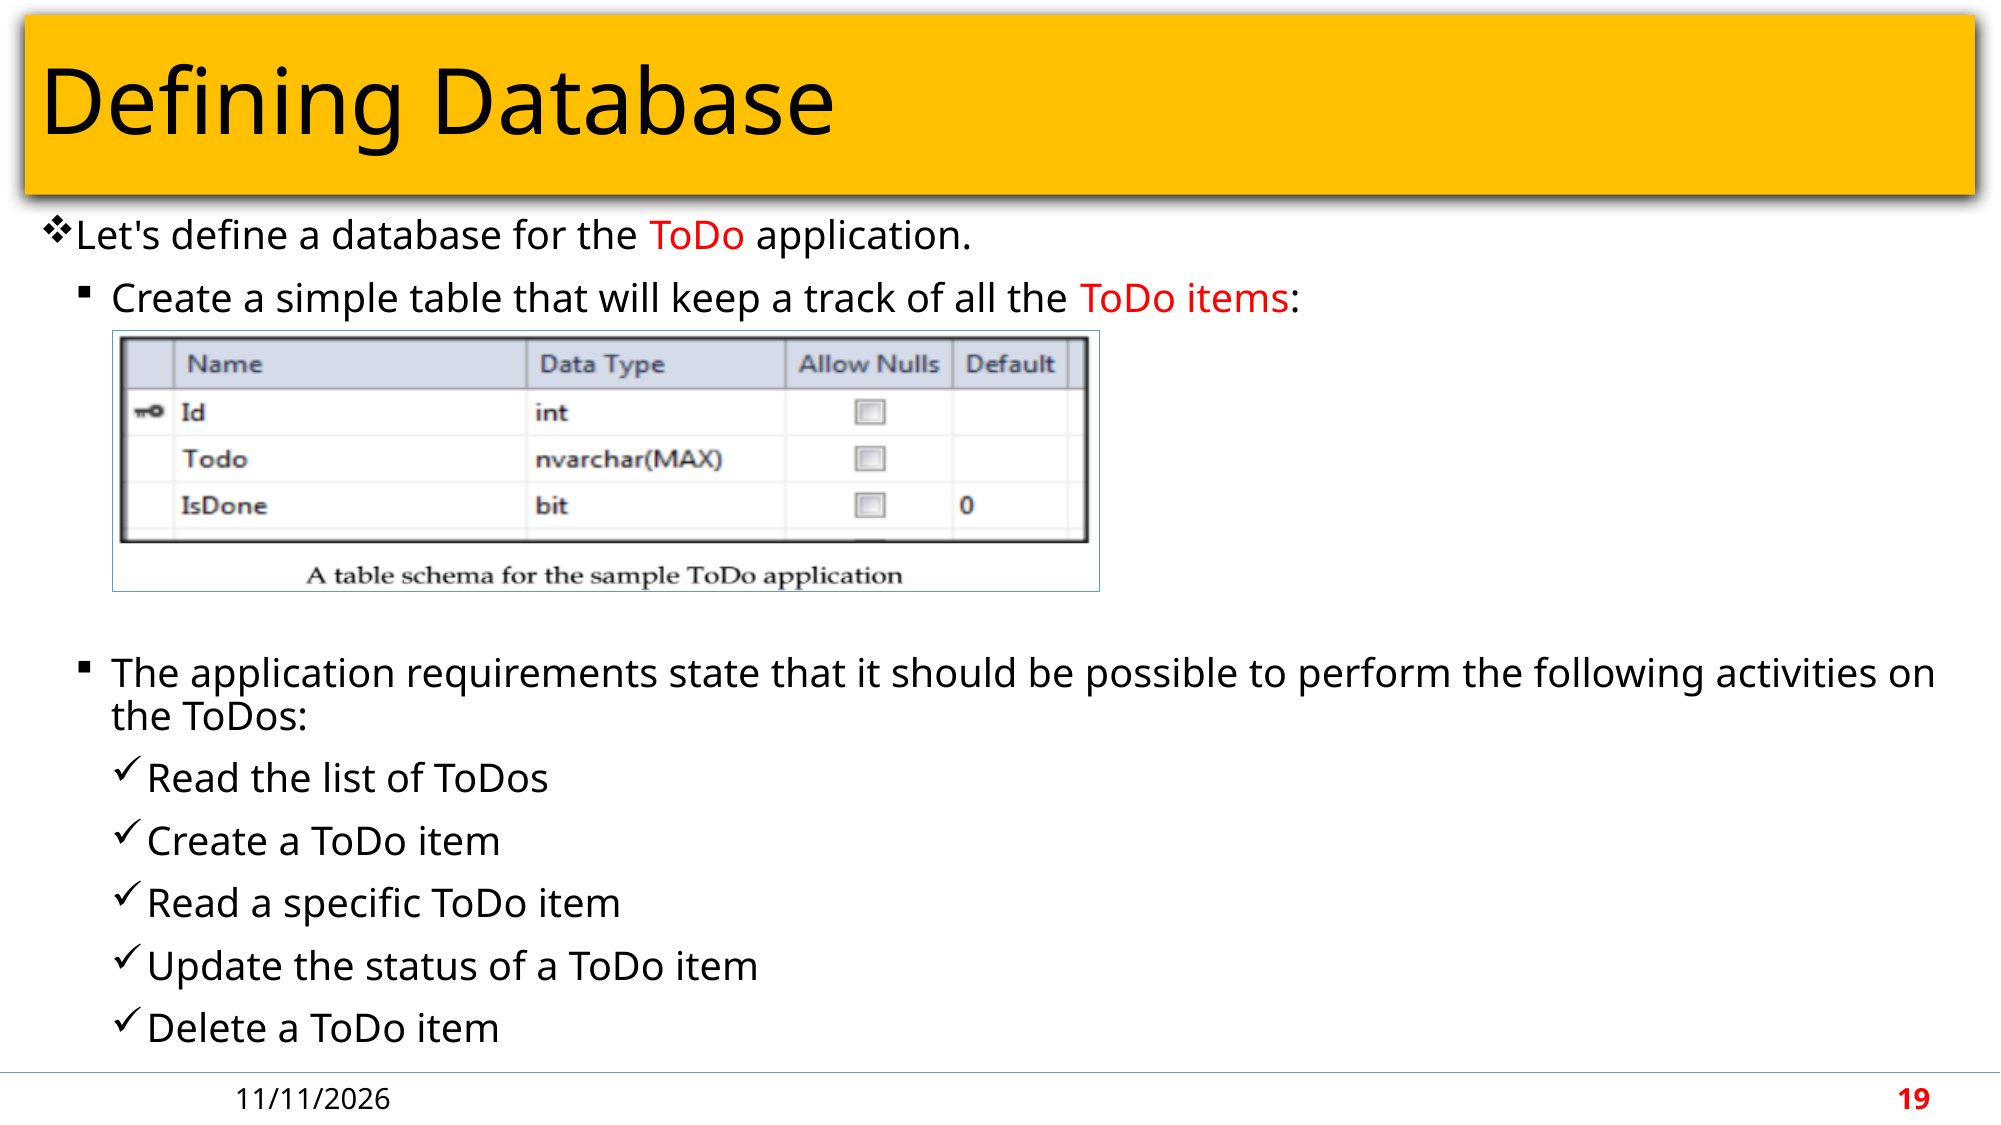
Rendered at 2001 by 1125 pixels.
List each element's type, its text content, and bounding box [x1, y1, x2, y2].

slide_number 19 [1495, 1072, 1946, 1115]
title Defining Database [24, 14, 1975, 195]
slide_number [220, 1072, 671, 1115]
picture [112, 330, 1100, 592]
list Let's define a database for the ToDo application. Create a simple table that will keep a track of all the ToDo items: The application requirements state that it should be possible to perform the following activities on the ToDos: Read the list of ToDos Create a ToDo item Read a specific ToDo item Update the status of a ToDo item Delete a ToDo item [24, 208, 1975, 1063]
